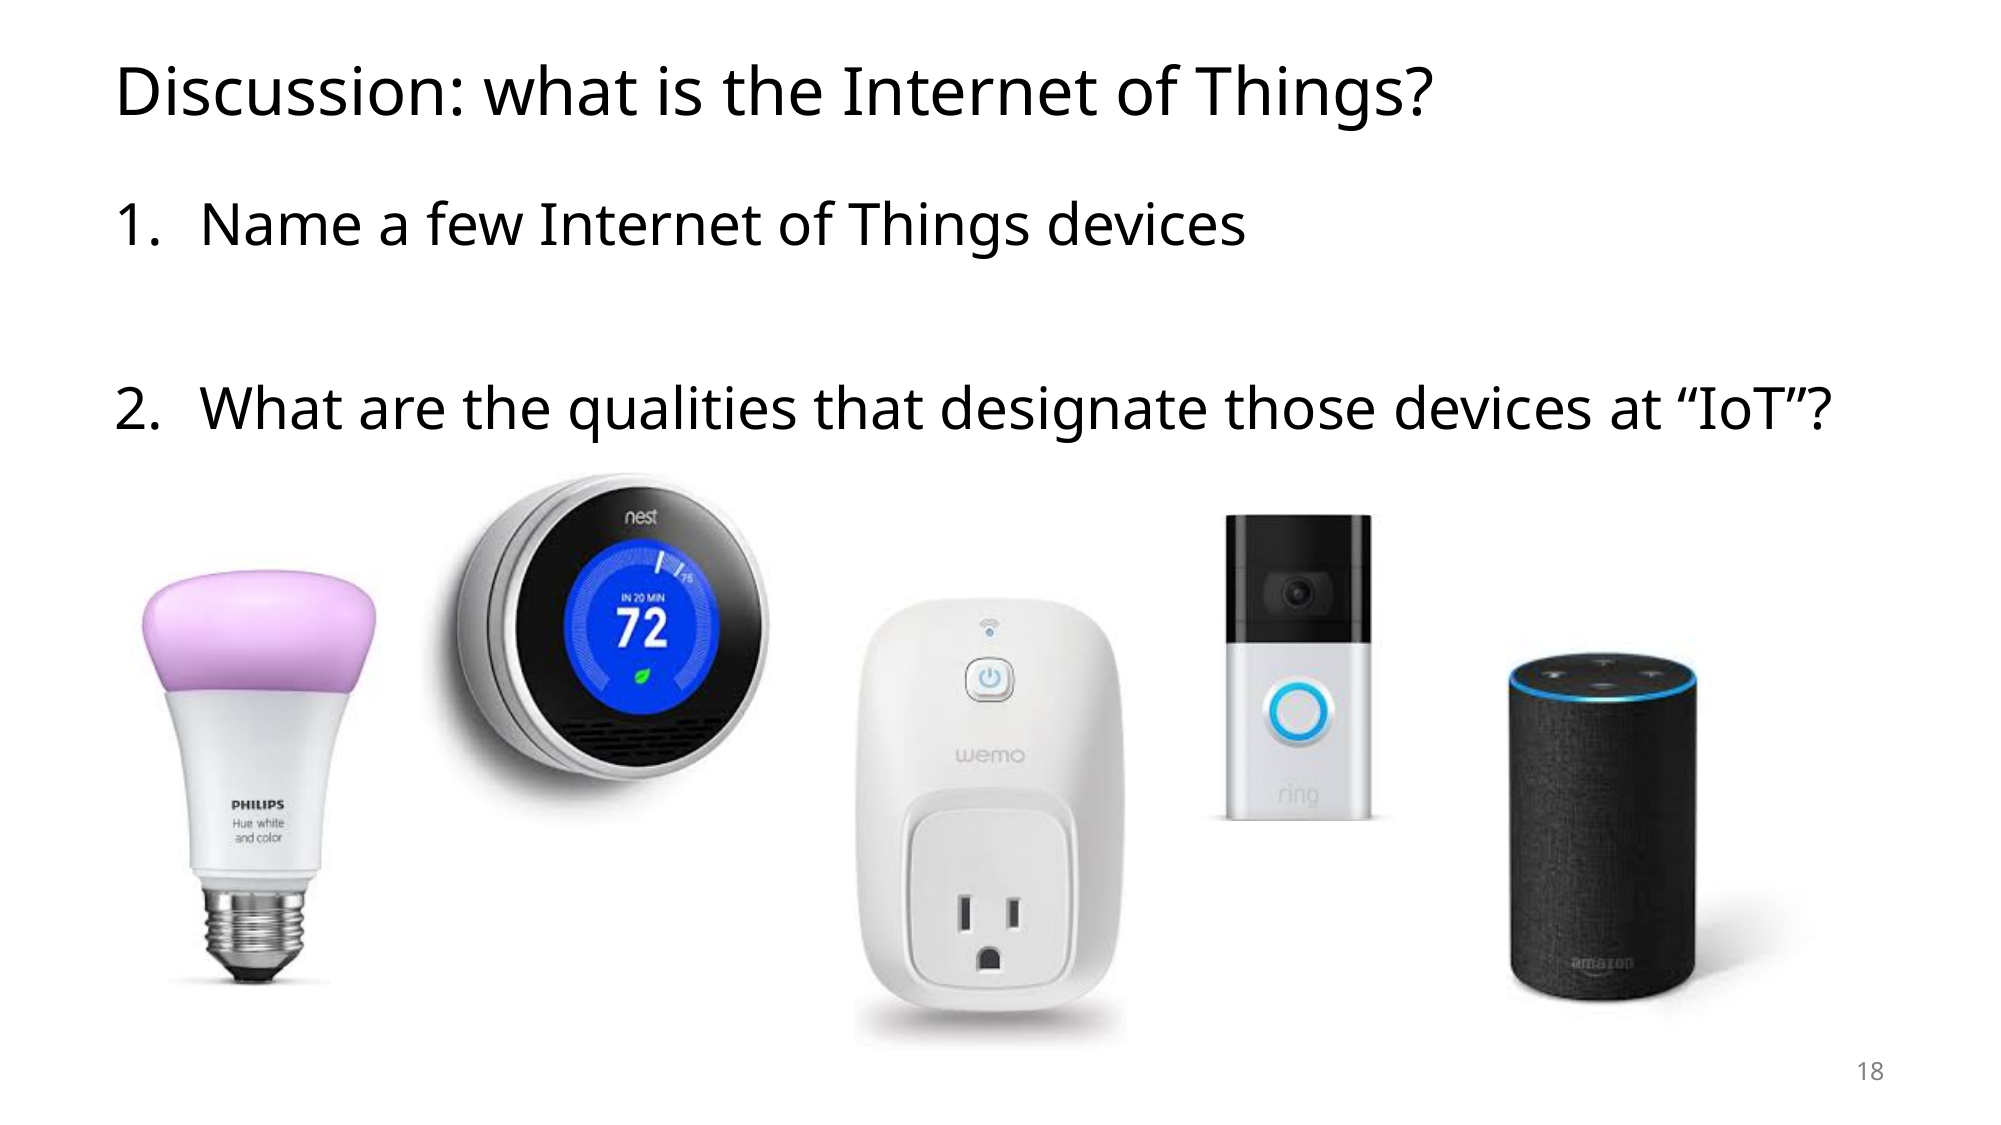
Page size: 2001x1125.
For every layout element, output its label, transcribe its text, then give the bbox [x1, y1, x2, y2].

list Name a few Internet of Things devices What are the qualities that designate those devices at “IoT”? [99, 187, 1900, 1013]
picture [130, 549, 389, 1028]
title Discussion: what is the Internet of Things? [99, 37, 1900, 150]
picture [1144, 513, 1826, 1052]
picture [420, 472, 771, 825]
picture [854, 596, 1127, 1050]
slide_number 18 [1749, 1042, 1900, 1103]
